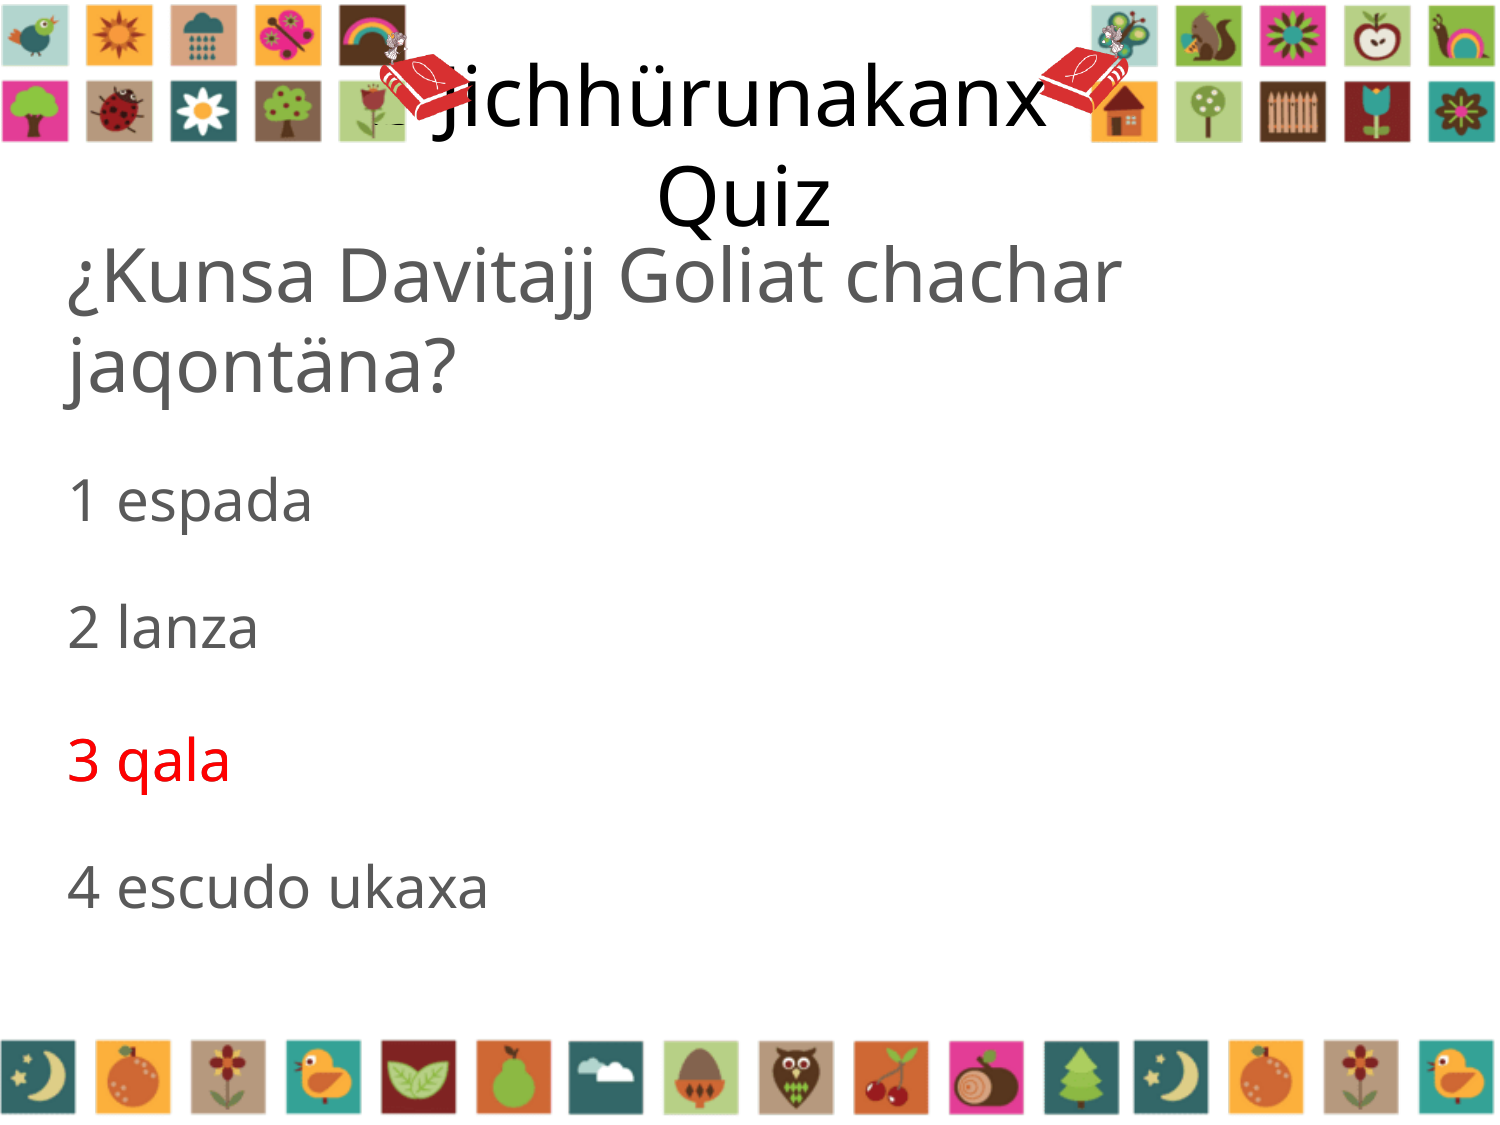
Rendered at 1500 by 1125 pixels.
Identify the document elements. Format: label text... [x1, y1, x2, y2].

text_box 1 espada [53, 456, 1436, 541]
text_box 2 lanza [53, 582, 1436, 668]
picture [1007, 3, 1500, 150]
text_box 4 escudo ukaxa [53, 842, 1483, 928]
text_box ¿Kunsa Davitajj Goliat chachar jaqontäna? [53, 219, 1436, 415]
picture [0, 3, 505, 150]
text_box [0, 1028, 1500, 1118]
text_box Jichhürunakanx Quiz [411, 35, 1077, 219]
text_box 3 qala [53, 716, 1483, 801]
